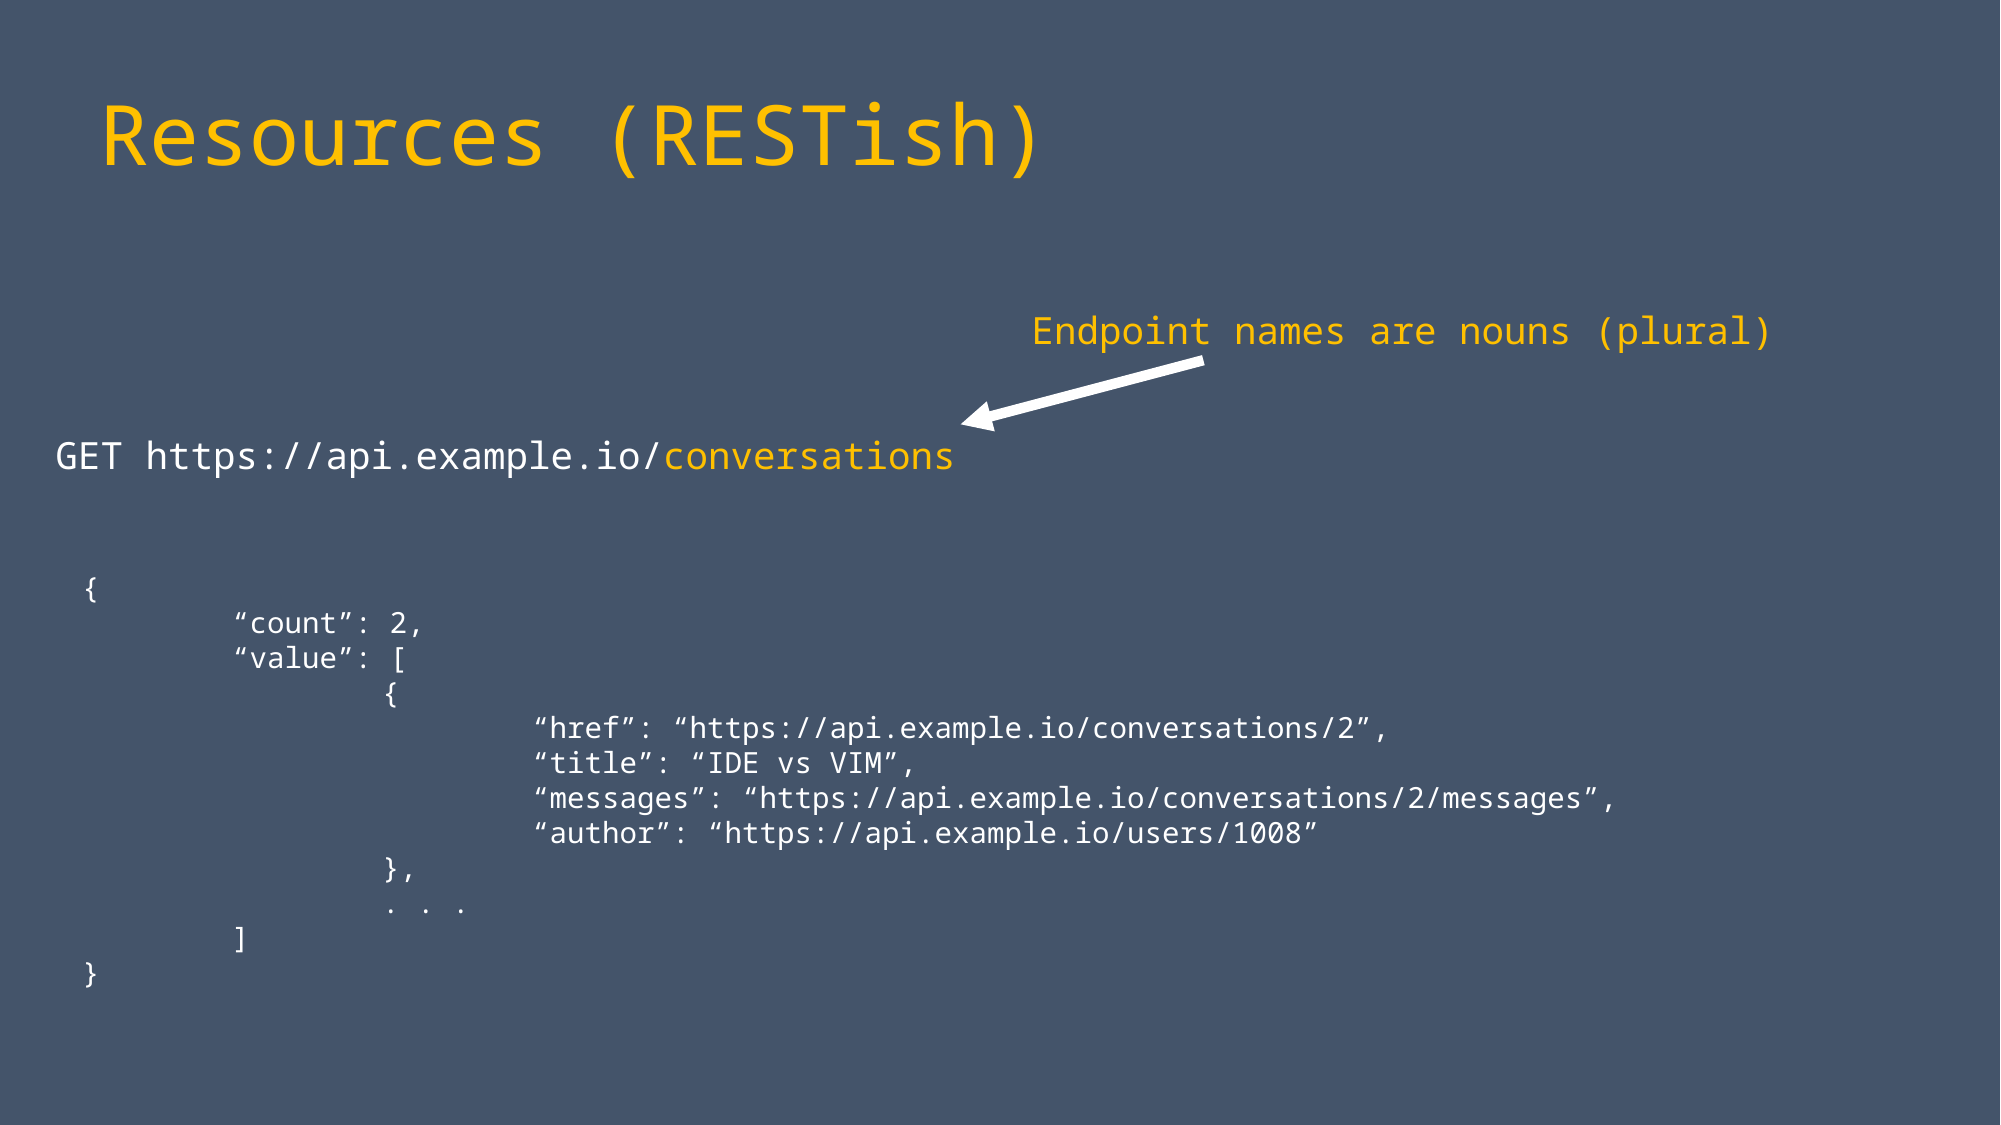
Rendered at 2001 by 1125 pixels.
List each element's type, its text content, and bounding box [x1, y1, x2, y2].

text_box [960, 360, 1204, 425]
text_box Resources (RESTish) [84, 75, 1109, 190]
text_box GET https://api.example.io/conversations [40, 424, 971, 485]
text_box { “count”: 2, “value”: [ { “href”: “https://api.example.io/conversations/2”, “title”: “IDE vs VIM”, “messages”: “https://api.example.io/conversations/2/messages”, “author”: “https://api.example.io/users/1008” }, . . . ] } [67, 562, 1967, 997]
text_box Endpoint names are nouns (plural) [1016, 299, 1790, 360]
